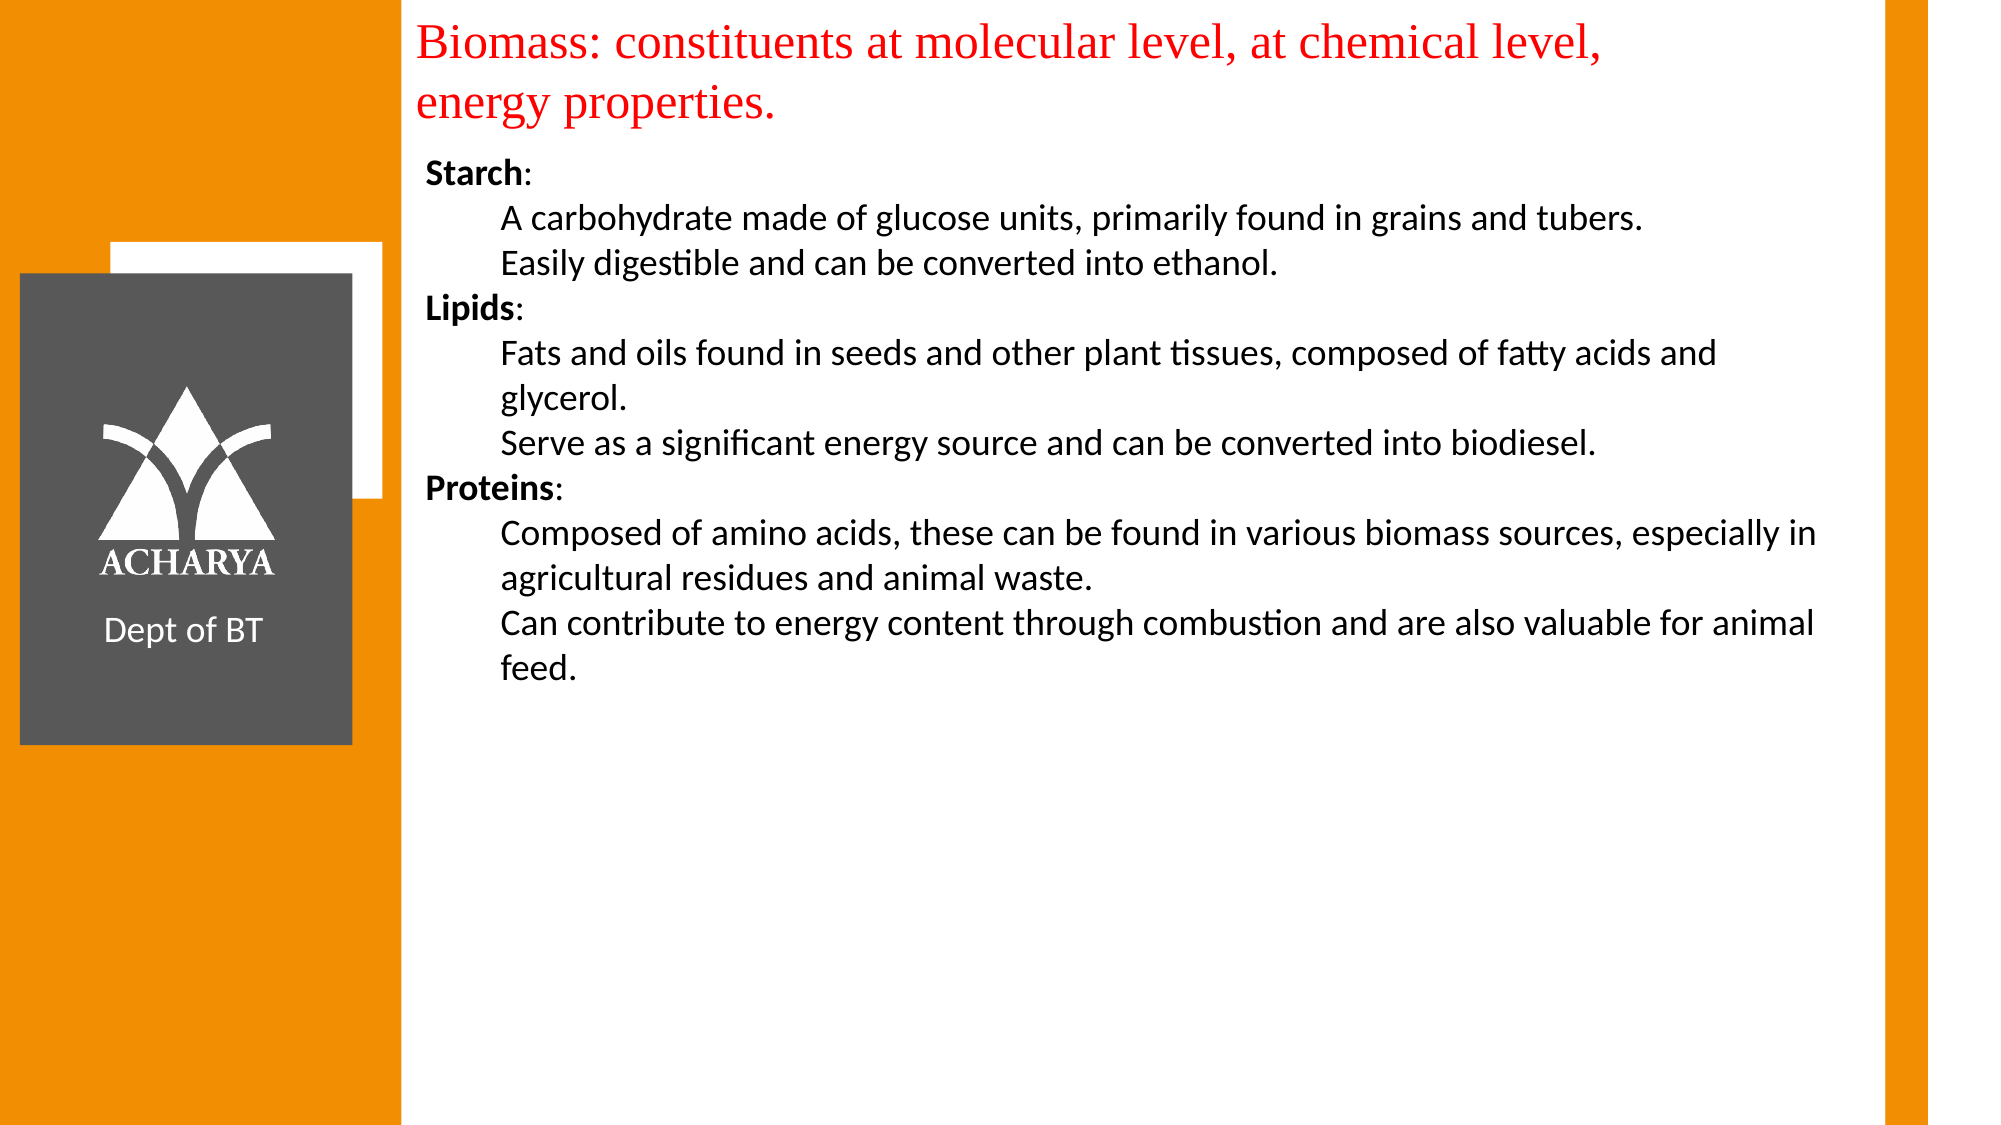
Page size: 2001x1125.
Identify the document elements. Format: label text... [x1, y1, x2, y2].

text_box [19, 241, 383, 745]
text_box [0, 0, 402, 1125]
text_box Starch: A carbohydrate made of glucose units, primarily found in grains and tubers. Easily digestible and can be converted into ethanol. Lipids: Fats and oils found in seeds and other plant tissues, composed of fatty acids and glycerol. Serve as a significant energy source and can be converted into biodiesel. Proteins: Composed of amino acids, these can be found in various biomass sources, especially in agricultural residues and animal waste. Can contribute to energy content through combustion and are also valuable for animal feed. [410, 95, 1850, 740]
text_box [1885, 0, 1928, 1125]
text_box Biomass: constituents at molecular level, at chemical level, energy properties. [401, 1, 1671, 137]
